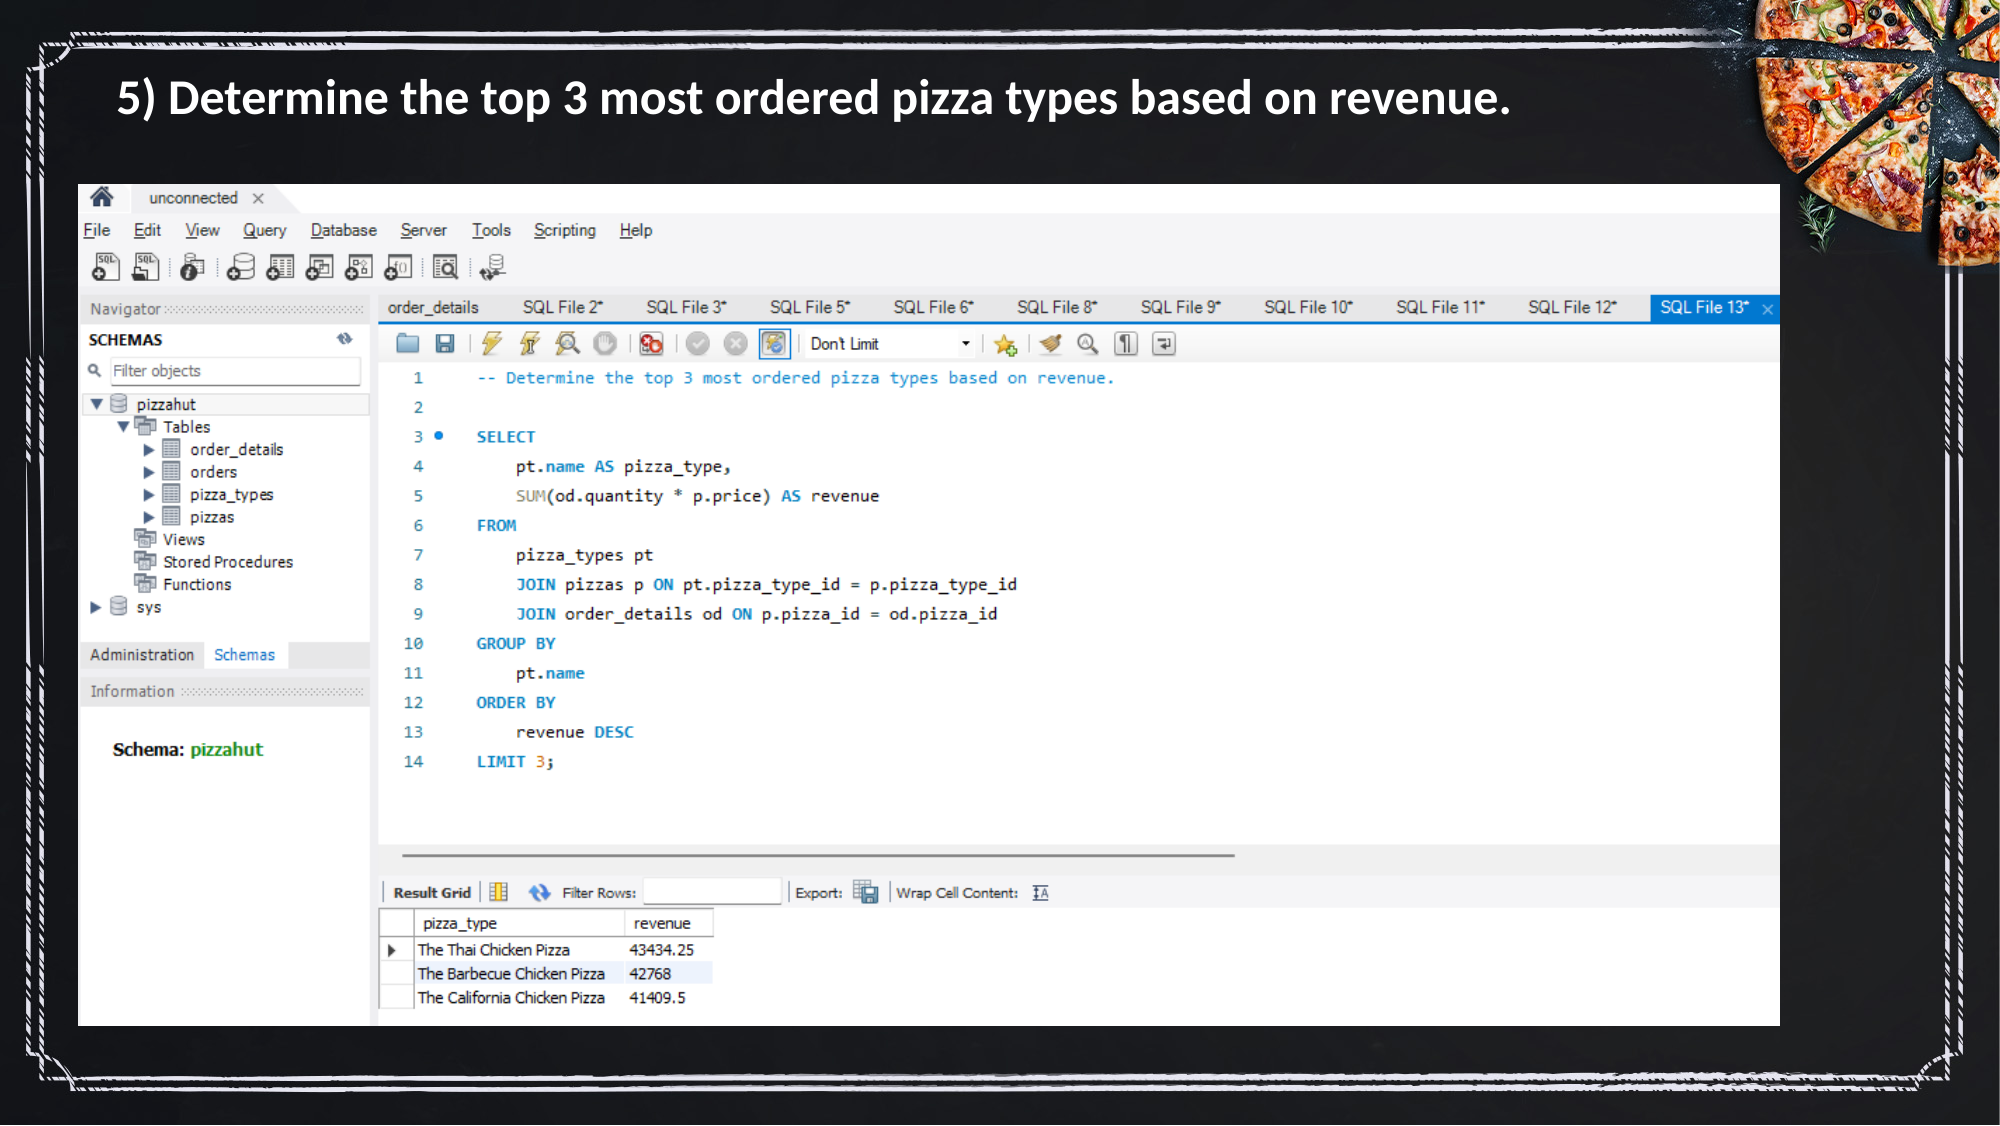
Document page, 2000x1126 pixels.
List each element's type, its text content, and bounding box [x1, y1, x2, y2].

picture [0, 0, 2000, 1125]
title 5) Determine the top 3 most ordered pizza types based on revenue. [99, 41, 1591, 181]
